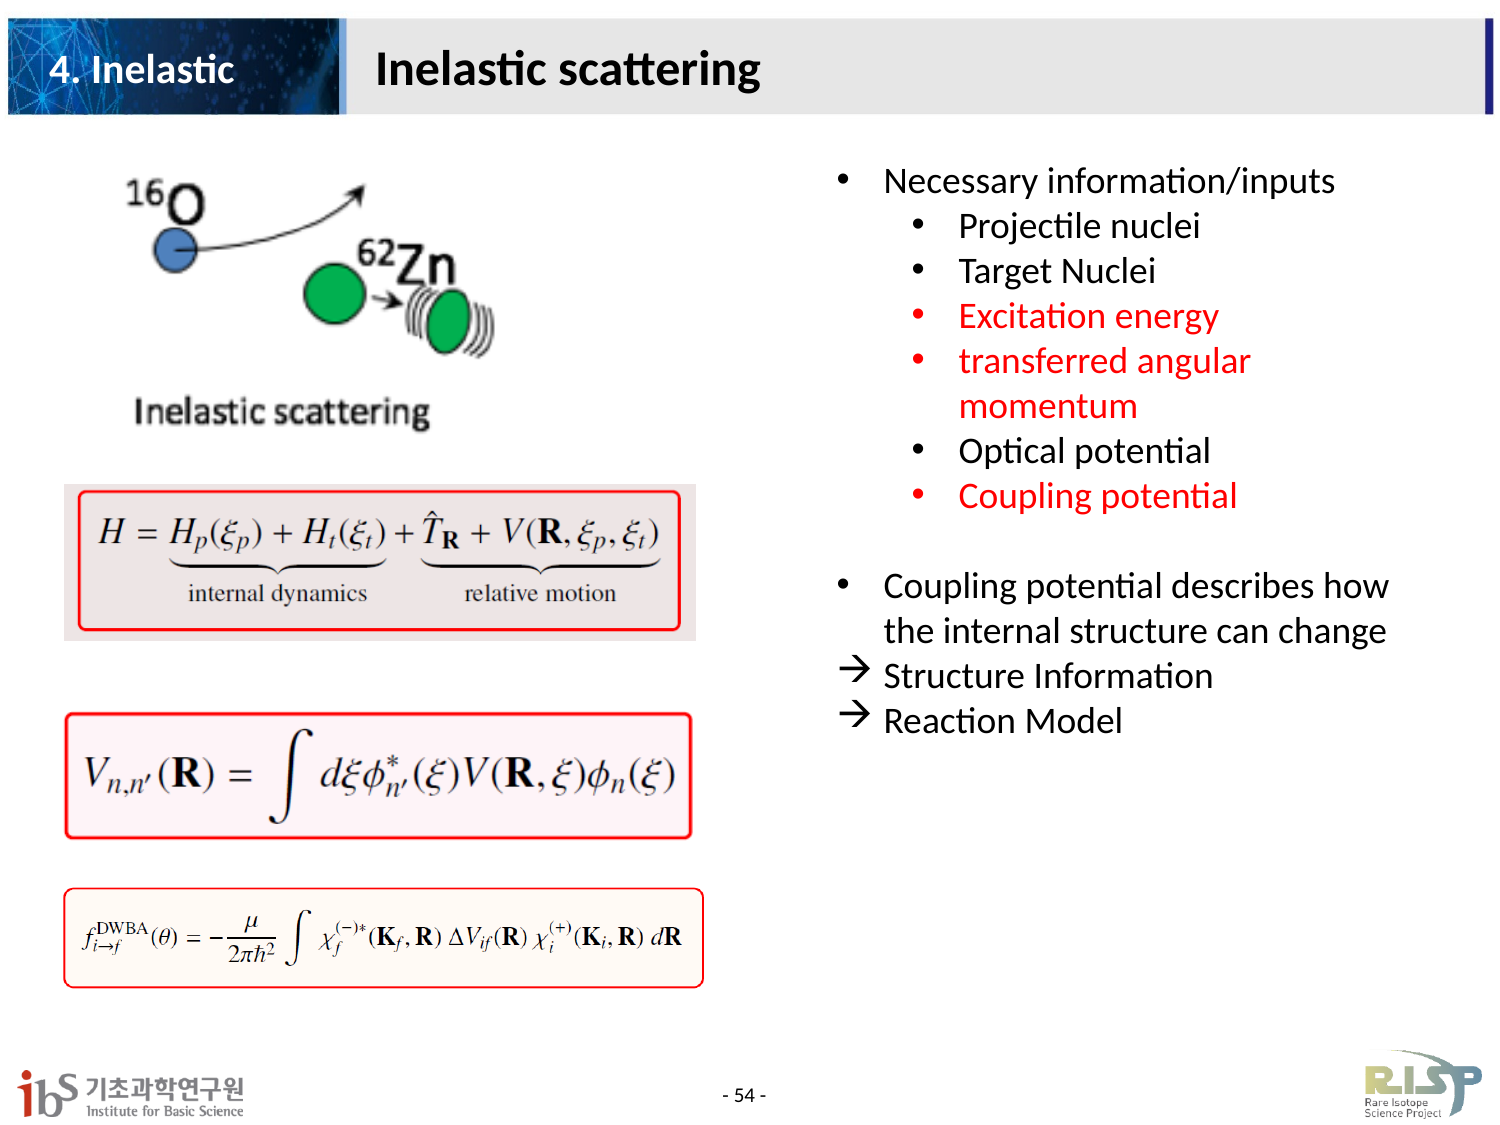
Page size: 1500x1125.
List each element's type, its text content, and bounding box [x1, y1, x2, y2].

picture [2, 10, 1500, 130]
text_box Necessary information/inputs Projectile nuclei Target Nuclei Excitation energy transferred angular momentum Optical potential Coupling potential Coupling potential describes how the internal structure can change Structure Information Reaction Model [821, 148, 1425, 749]
picture [1364, 1049, 1482, 1119]
picture [112, 148, 514, 442]
picture [45, 876, 719, 996]
picture [17, 1070, 243, 1117]
picture [33, 683, 735, 865]
picture [64, 484, 696, 641]
